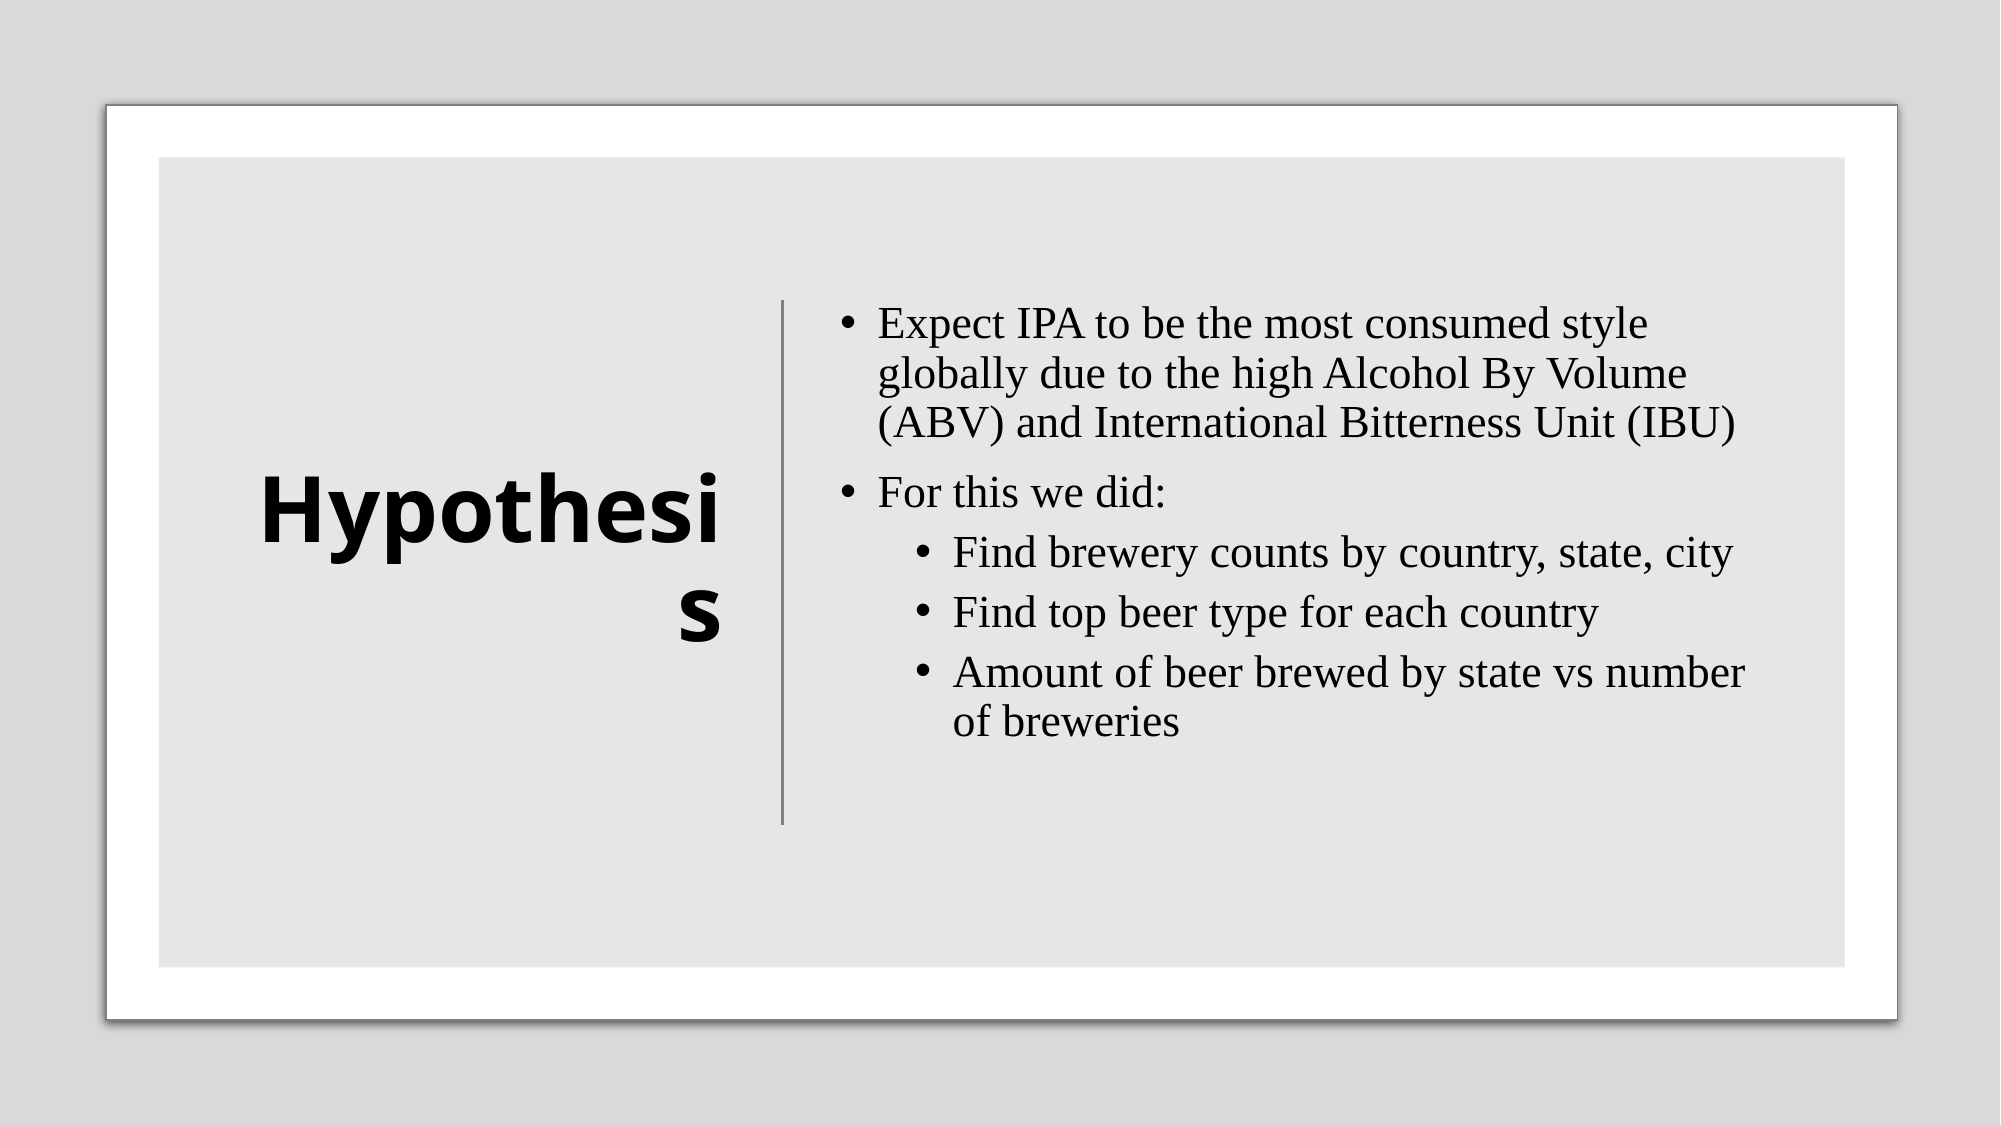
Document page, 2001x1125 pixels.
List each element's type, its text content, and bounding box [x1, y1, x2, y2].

title Hypothesis [211, 224, 738, 900]
list Expect IPA to be the most consumed style globally due to the high Alcohol By Volume (ABV) and International Bitterness Unit (IBU) For this we did: Find brewery counts by country, state, city Find top beer type for each country Amount of beer brewed by state vs number of breweries [825, 224, 1789, 900]
text_box [158, 156, 1846, 968]
text_box [105, 104, 1898, 1021]
text_box [0, 0, 2000, 1125]
